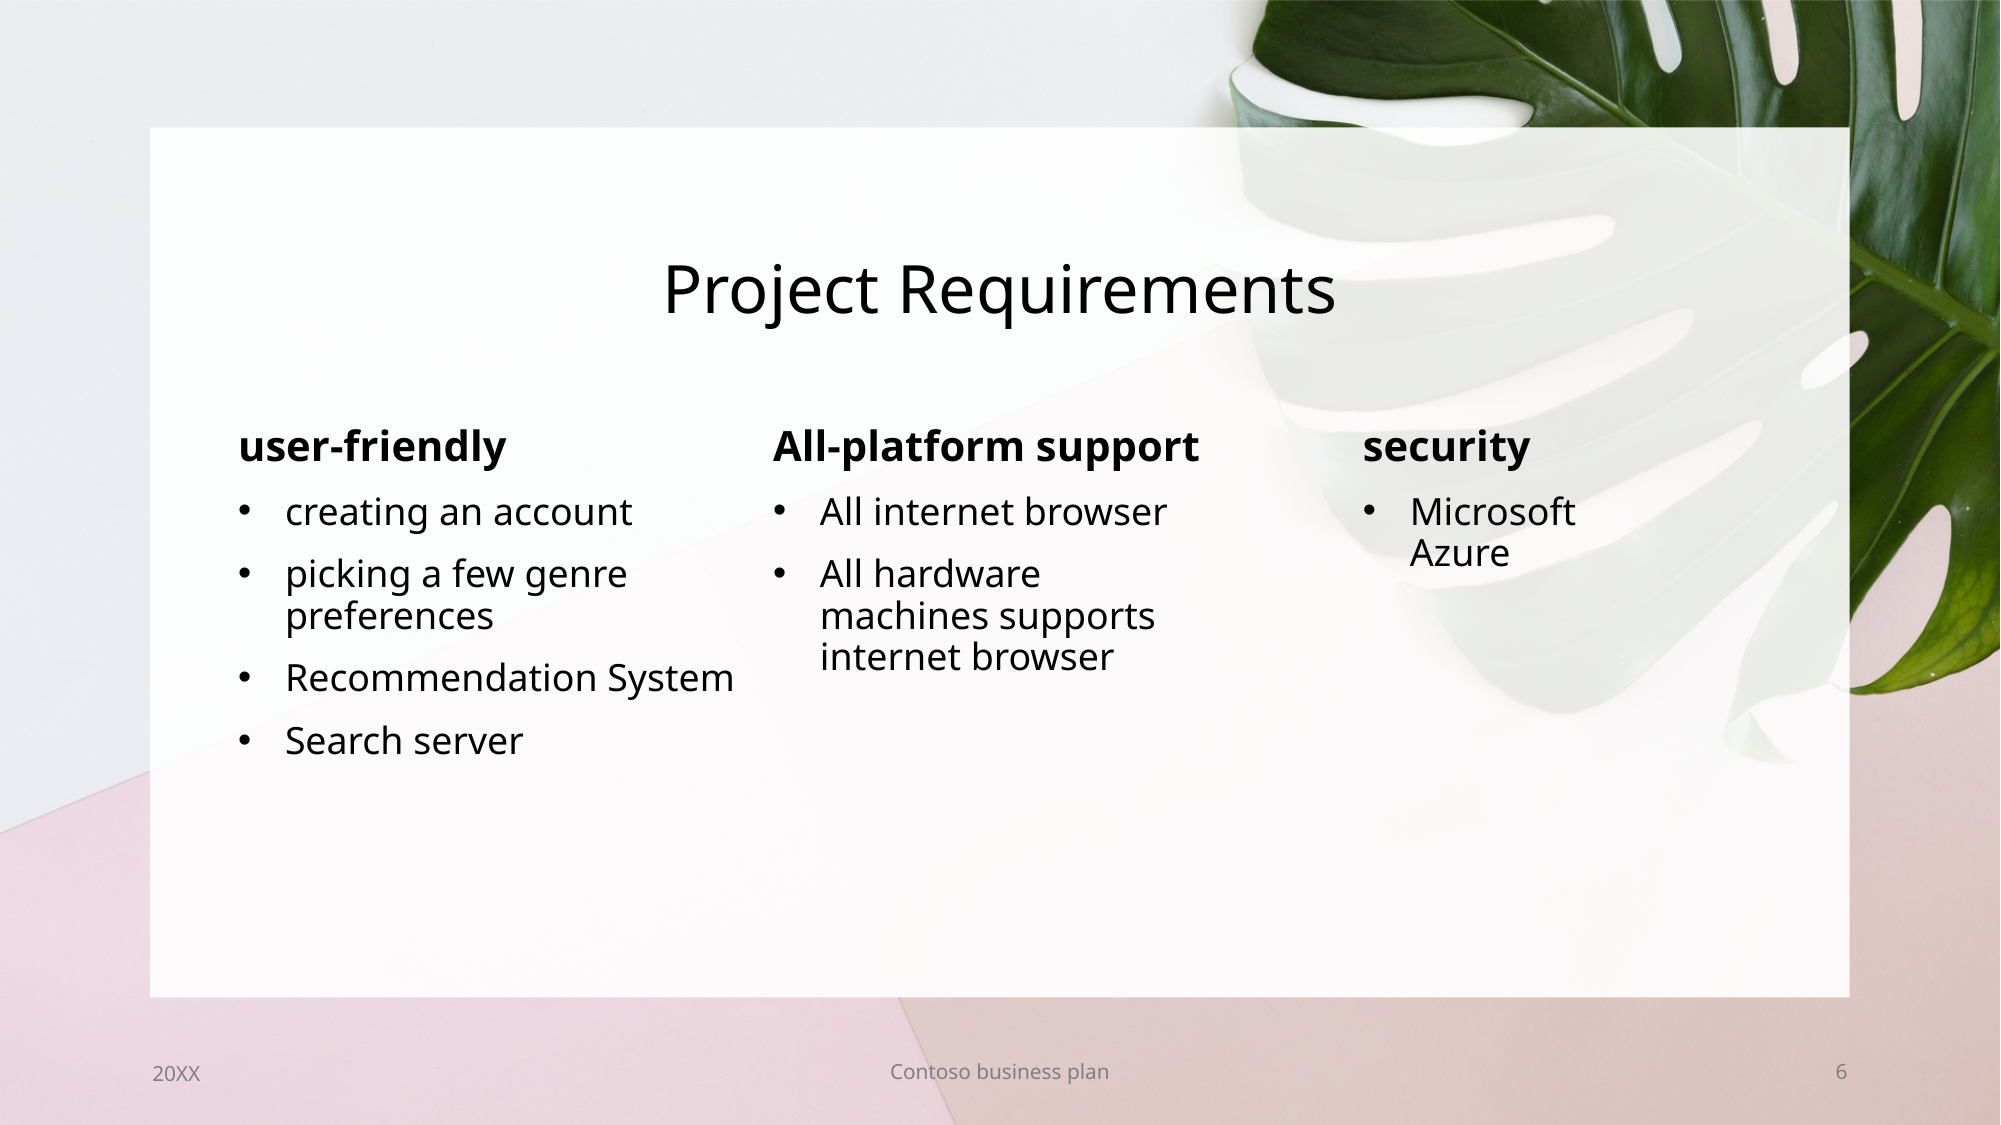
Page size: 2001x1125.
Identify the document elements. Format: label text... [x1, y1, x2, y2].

text_box security Microsoft Azure [1347, 420, 1688, 961]
title Project Requirements [174, 246, 1825, 339]
text_box All-platform support All internet browser All hardware machines supports internet browser [758, 420, 1221, 961]
picture [0, 1, 2000, 1125]
slide_number 6 [1412, 1042, 1863, 1103]
slide_number 20XX [137, 1042, 588, 1103]
list user-friendly creating an account picking a few genre preferences Recommendation System Search server [223, 420, 758, 961]
footer Contoso business plan [662, 1042, 1338, 1103]
